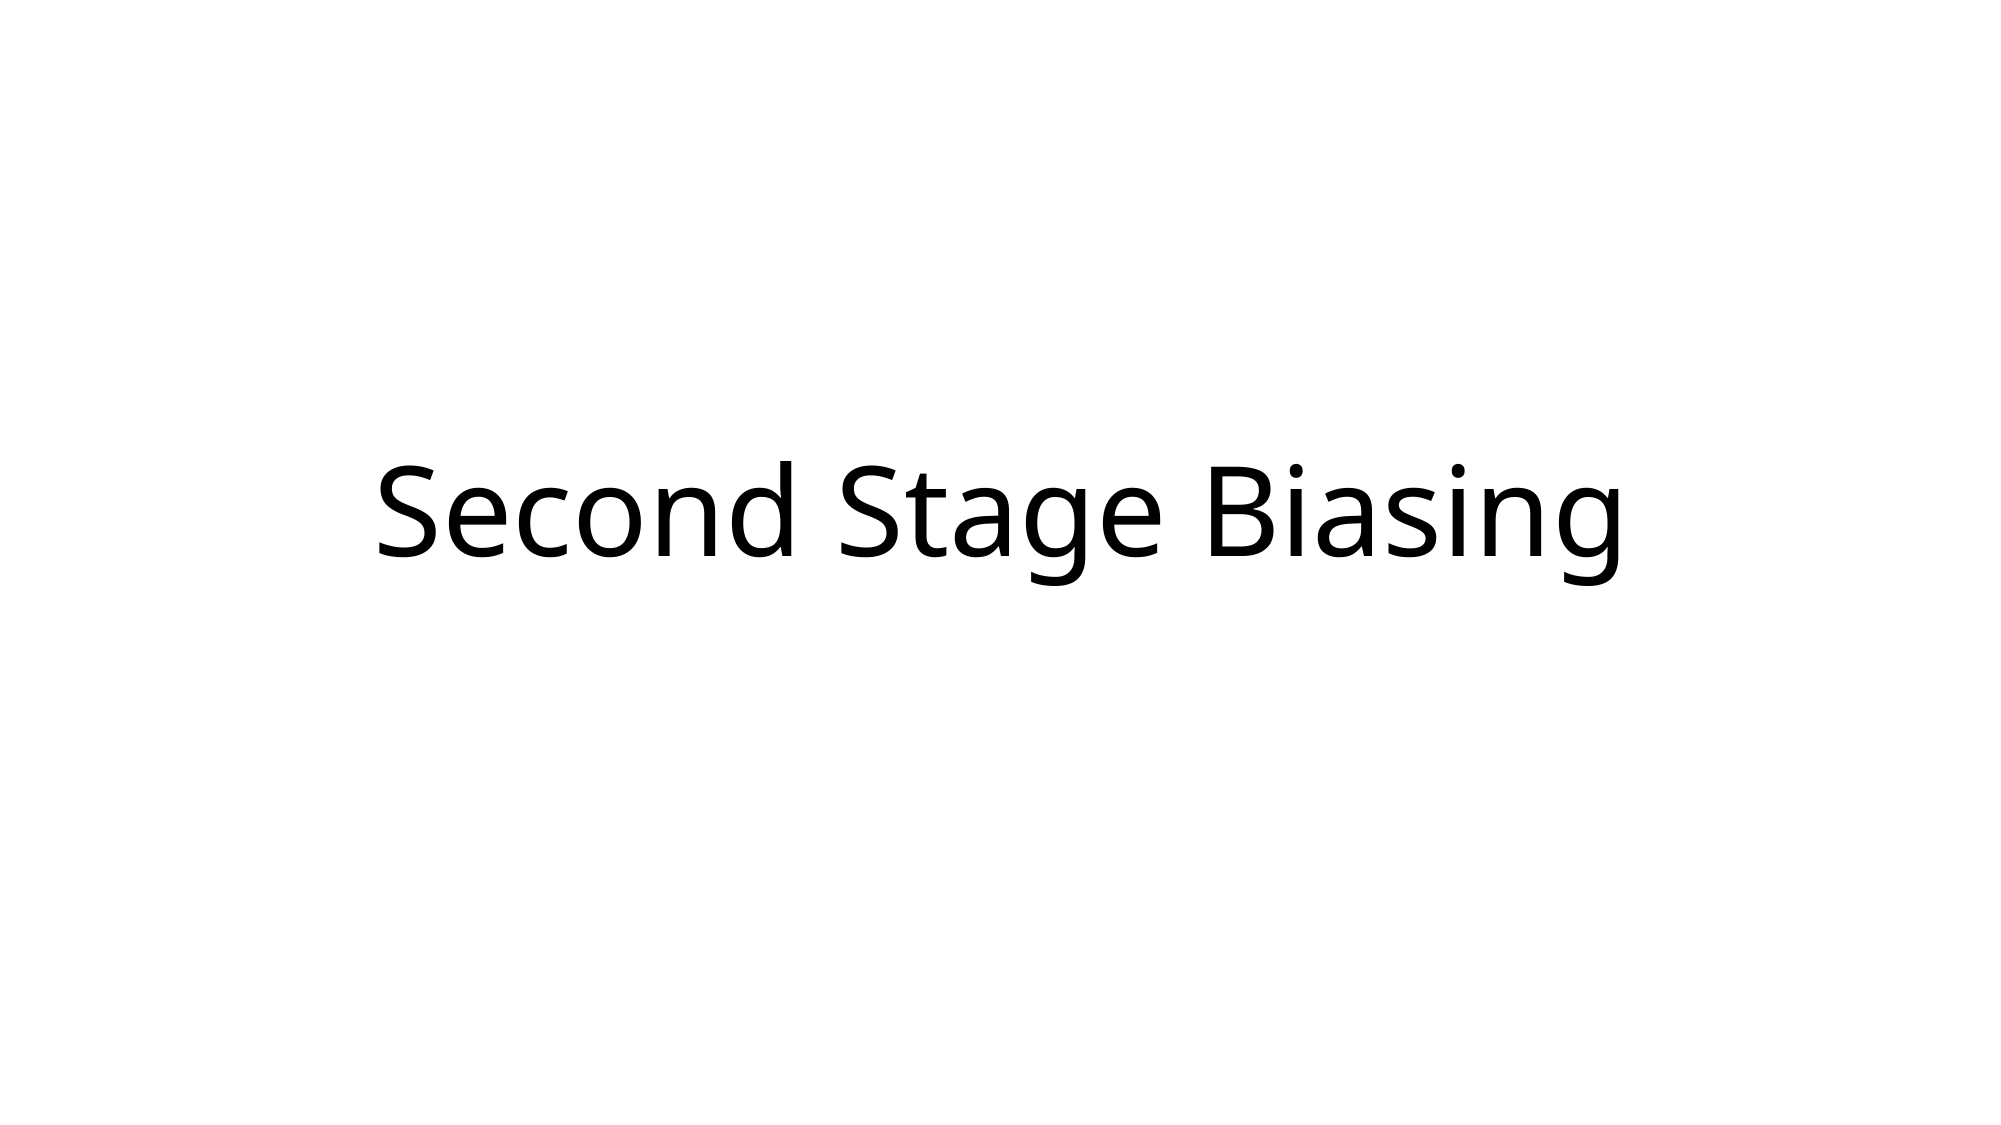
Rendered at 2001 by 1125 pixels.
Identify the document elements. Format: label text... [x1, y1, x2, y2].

title Second Stage Biasing [252, 348, 1753, 741]
